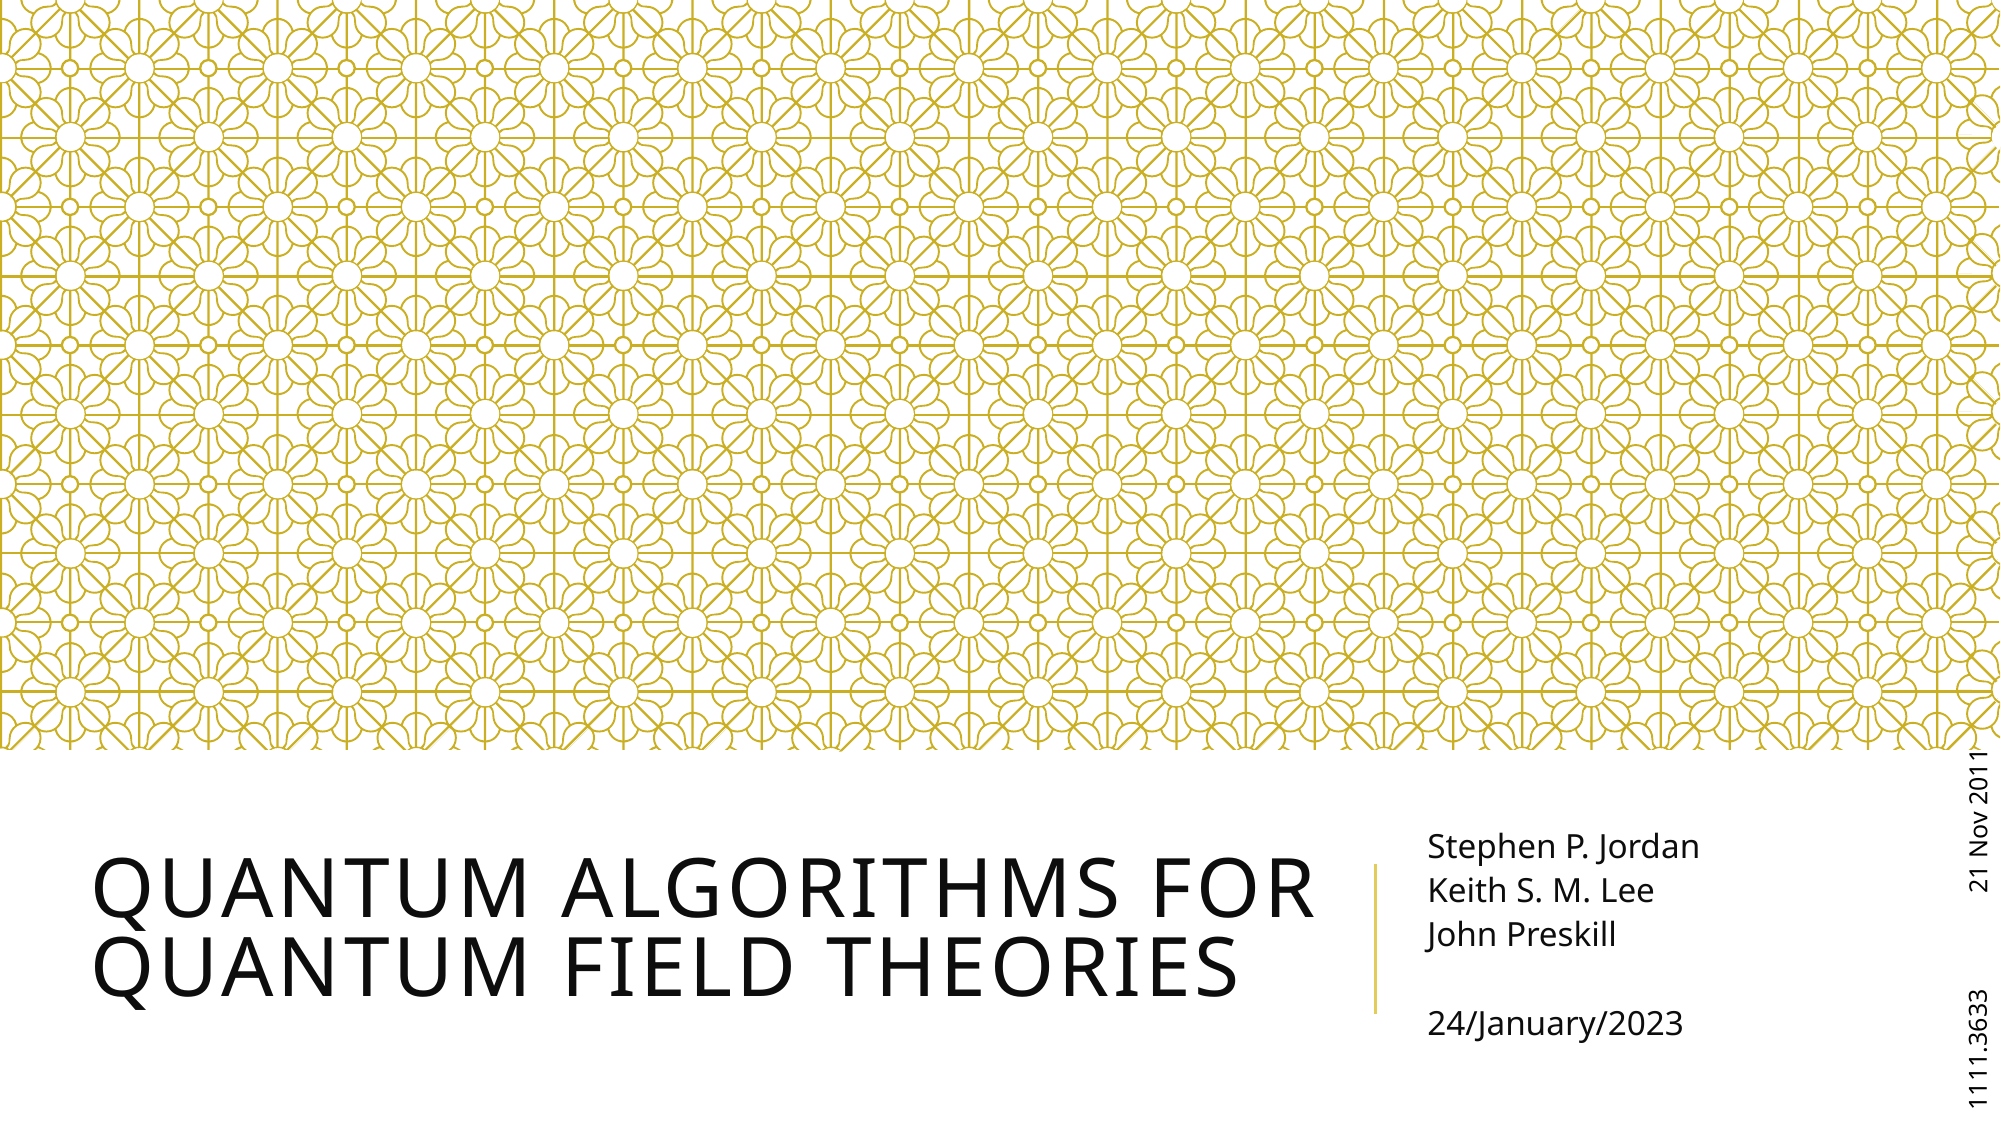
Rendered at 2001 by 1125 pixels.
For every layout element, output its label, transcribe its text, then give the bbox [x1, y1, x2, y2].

text_box 1111.3633 [1954, 909, 2000, 1125]
subtitle Stephen P. Jordan Keith S. M. Lee John Preskill 24/January/2023 [1412, 813, 1938, 1054]
text_box 21 Nov 2011 [1924, 733, 2000, 909]
title Quantum Algorithms for Quantum Field Theories [75, 813, 1350, 1054]
